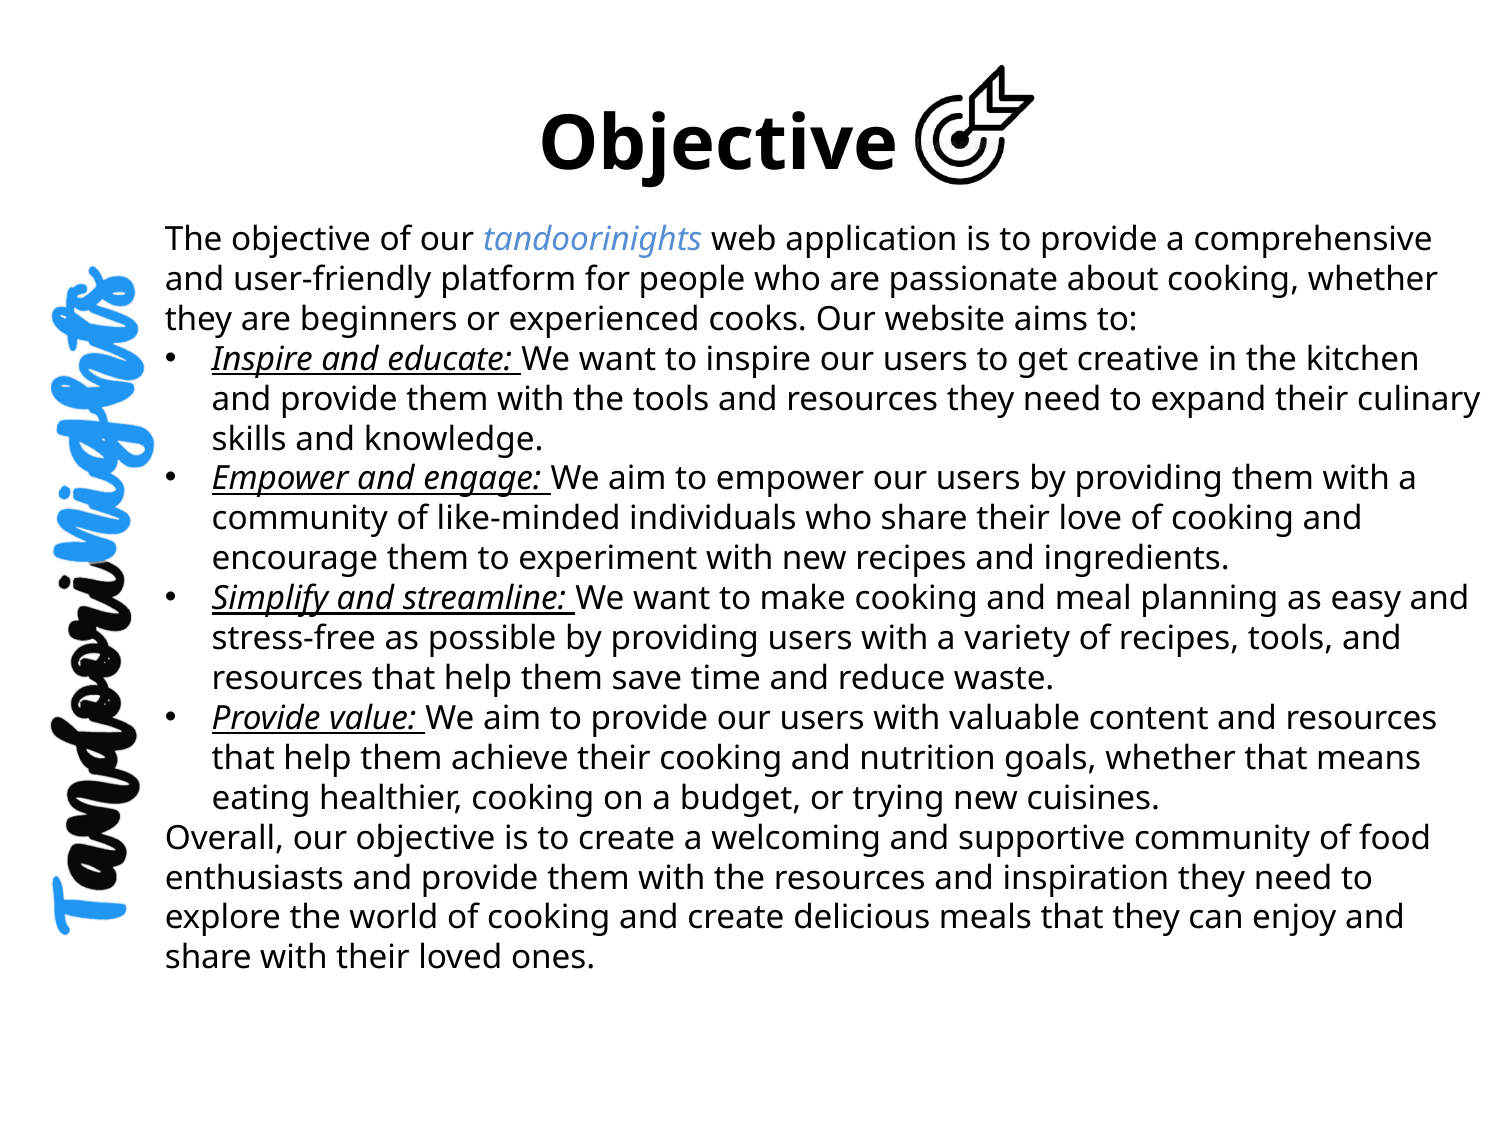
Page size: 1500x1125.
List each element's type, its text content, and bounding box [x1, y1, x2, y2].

text_box The objective of our tandoorinights web application is to provide a comprehensive and user-friendly platform for people who are passionate about cooking, whether they are beginners or experienced cooks. Our website aims to: Inspire and educate: We want to inspire our users to get creative in the kitchen and provide them with the tools and resources they need to expand their culinary skills and knowledge. Empower and engage: We aim to empower our users by providing them with a community of like-minded individuals who share their love of cooking and encourage them to experiment with new recipes and ingredients. Simplify and streamline: We want to make cooking and meal planning as easy and stress-free as possible by providing users with a variety of recipes, tools, and resources that help them save time and reduce waste. Provide value: We aim to provide our users with valuable content and resources that help them achieve their cooking and nutrition goals, whether that means eating healthier, cooking on a budget, or trying new cuisines. Overall, our objective is to create a welcoming and supportive community of food enthusiasts and provide them with the resources and inspiration they need to explore the world of cooking and create delicious meals that they can enjoy and share with their loved ones. [149, 209, 1500, 983]
picture [0, 138, 505, 953]
title Objective [512, 45, 925, 209]
picture [912, 62, 1038, 187]
